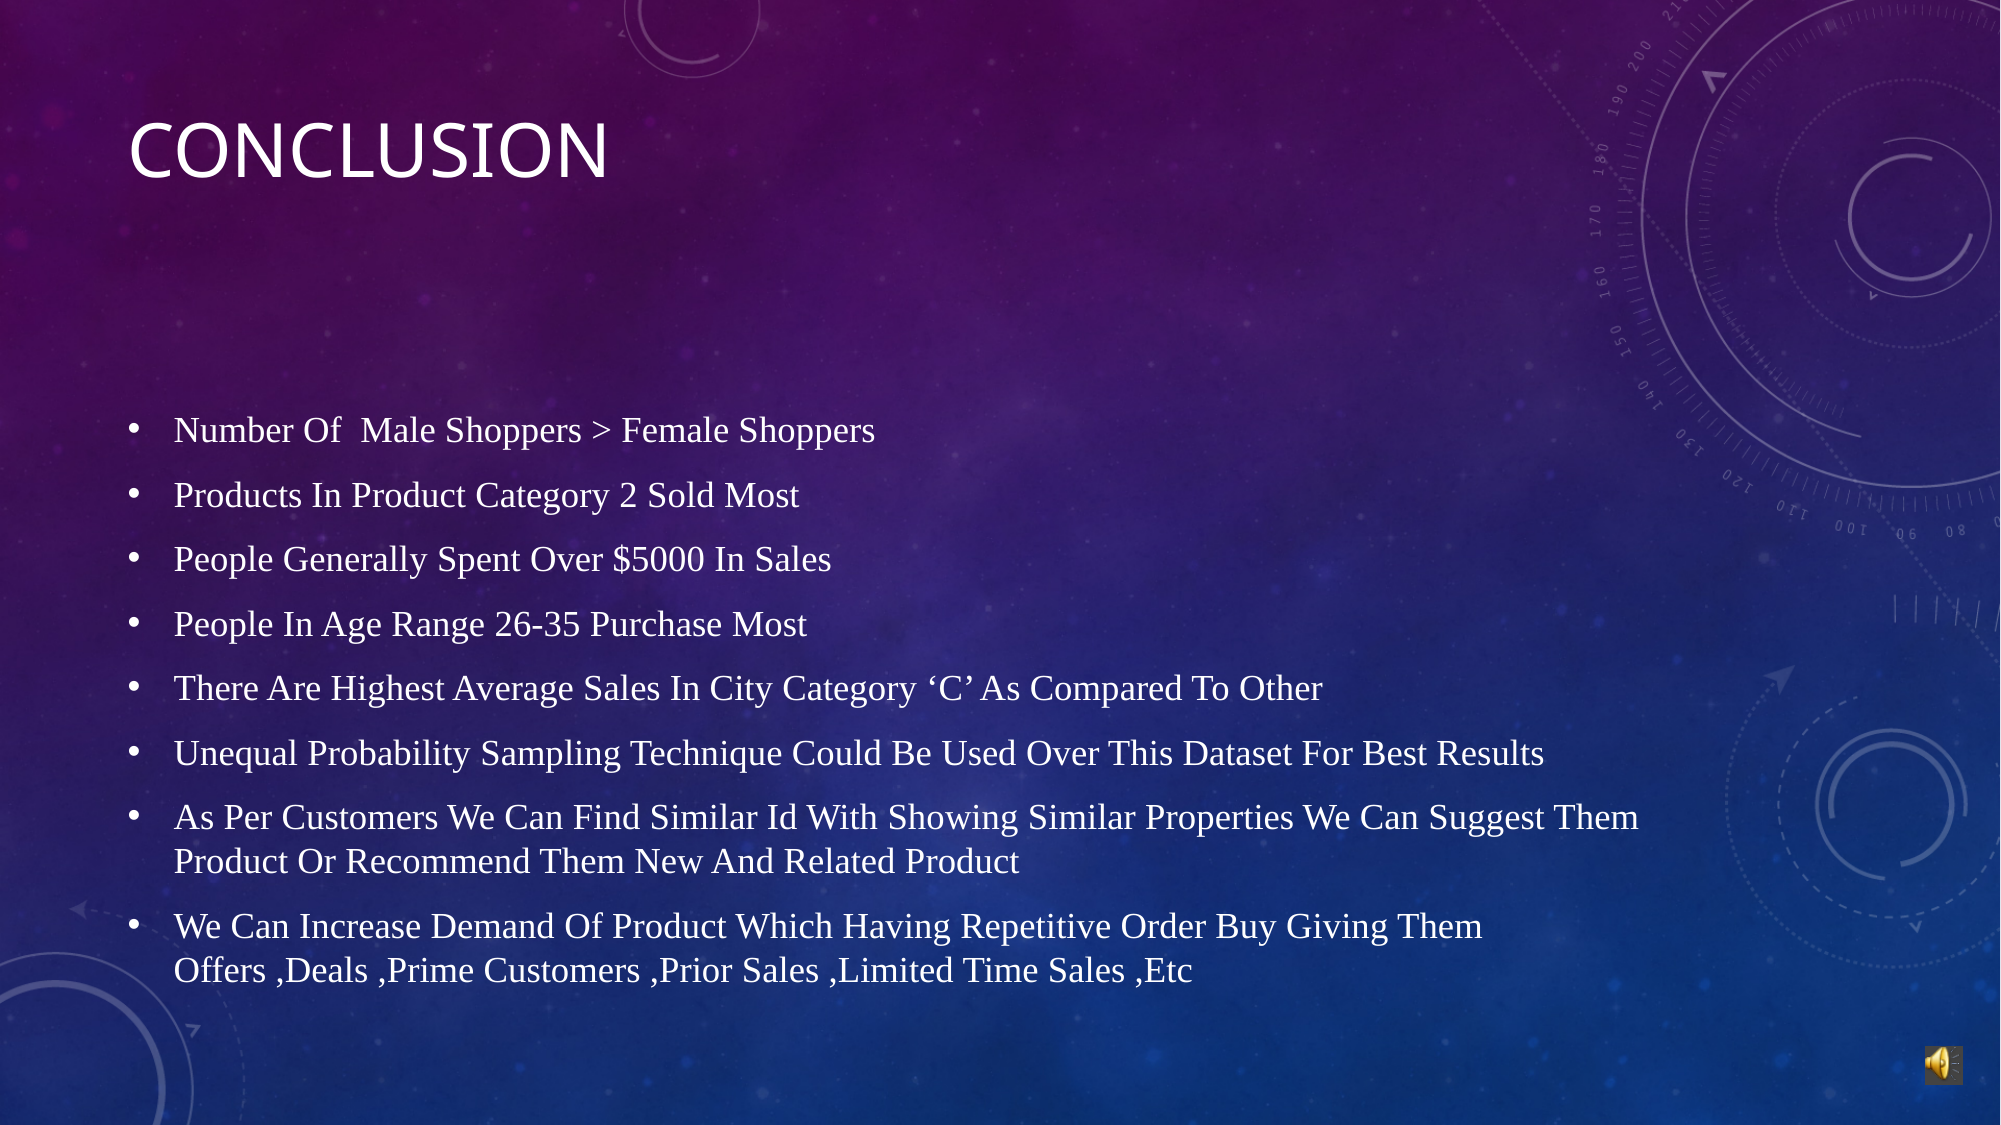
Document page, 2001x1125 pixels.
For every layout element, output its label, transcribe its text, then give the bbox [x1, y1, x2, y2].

title Conclusion [112, 27, 1775, 267]
list Number Of Male Shoppers > Female Shoppers Products In Product Category 2 Sold Most People Generally Spent Over $5000 In Sales People In Age Range 26-35 Purchase Most There Are Highest Average Sales In City Category ‘C’ As Compared To Other Unequal Probability Sampling Technique Could Be Used Over This Dataset For Best Results As Per Customers We Can Find Similar Id With Showing Similar Properties We Can Suggest Them Product Or Recommend Them New And Related Product We Can Increase Demand Of Product Which Having Repetitive Order Buy Giving Them Offers ,Deals ,Prime Customers ,Prior Sales ,Limited Time Sales ,Etc [112, 398, 1775, 998]
picture [0, 0, 2001, 1125]
